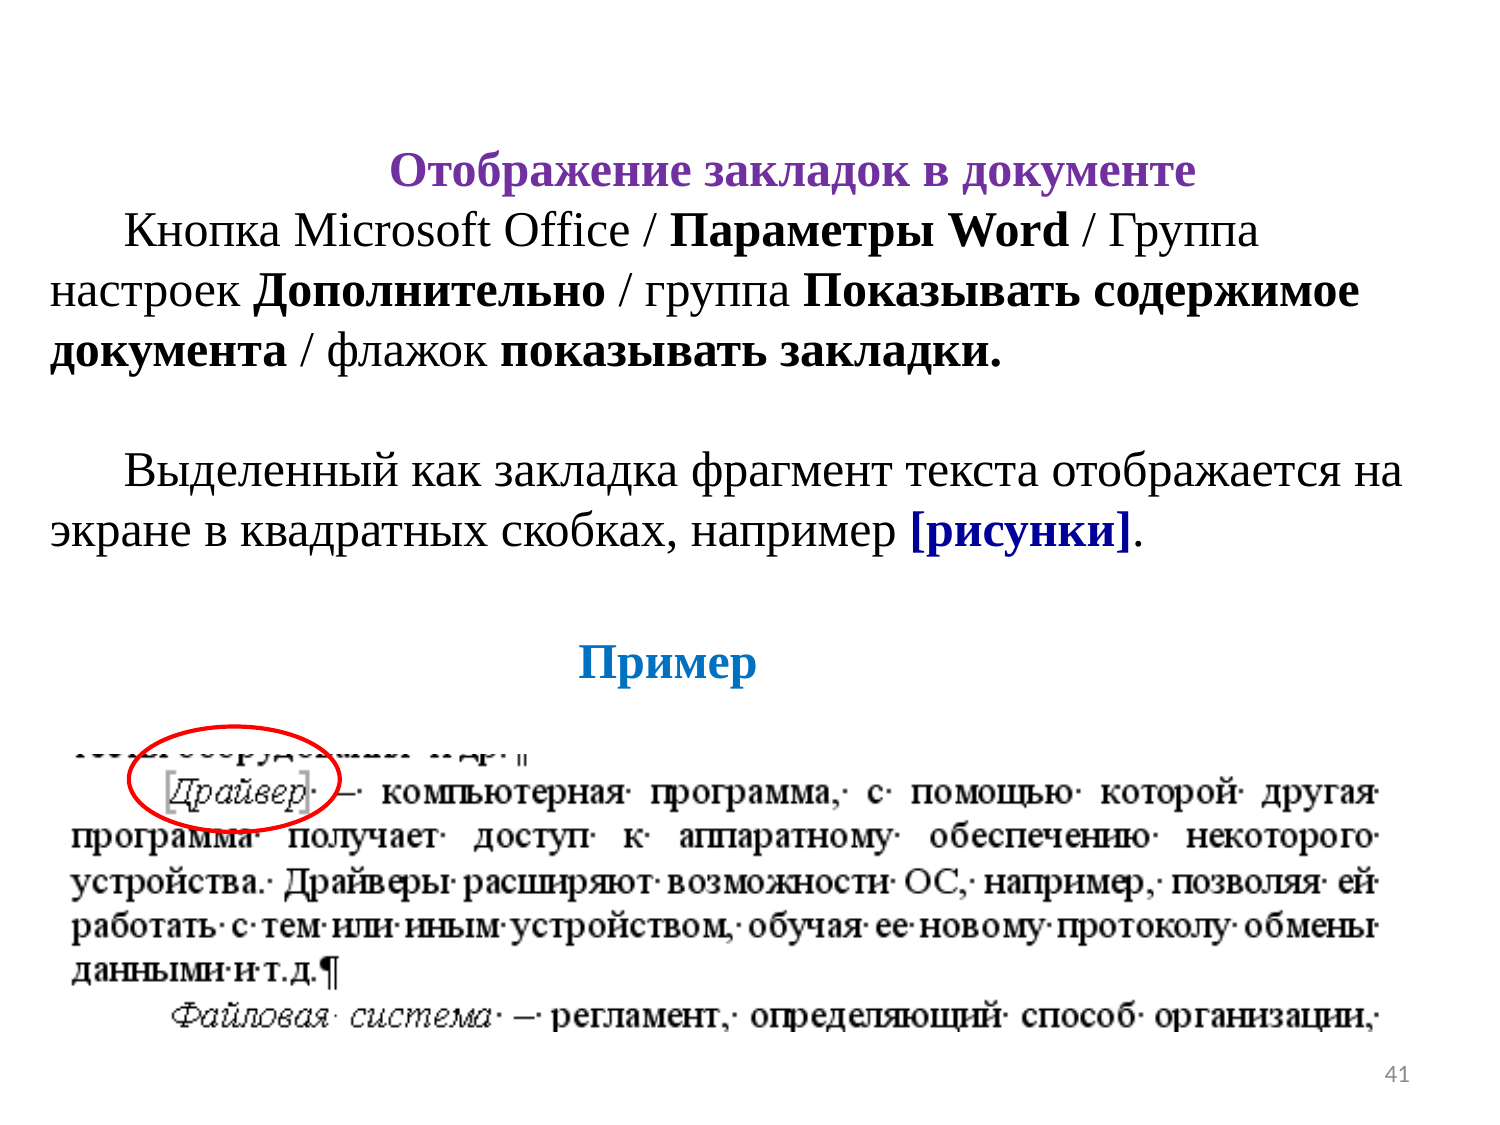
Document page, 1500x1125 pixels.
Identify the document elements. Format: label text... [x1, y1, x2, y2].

slide_number 41 [1074, 1042, 1425, 1103]
text_box Отображение закладок в документе Кнопка Microsoft Office / Параметры Word / Группа настроек Дополнительно / группа Показывать содержимое документа / флажок показывать закладки. Выделенный как закладка фрагмент текста отображается на экране в квадратных скобках, например [рисунки]. [35, 128, 1477, 609]
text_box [34, 726, 1402, 1032]
text_box Пример [563, 621, 773, 696]
